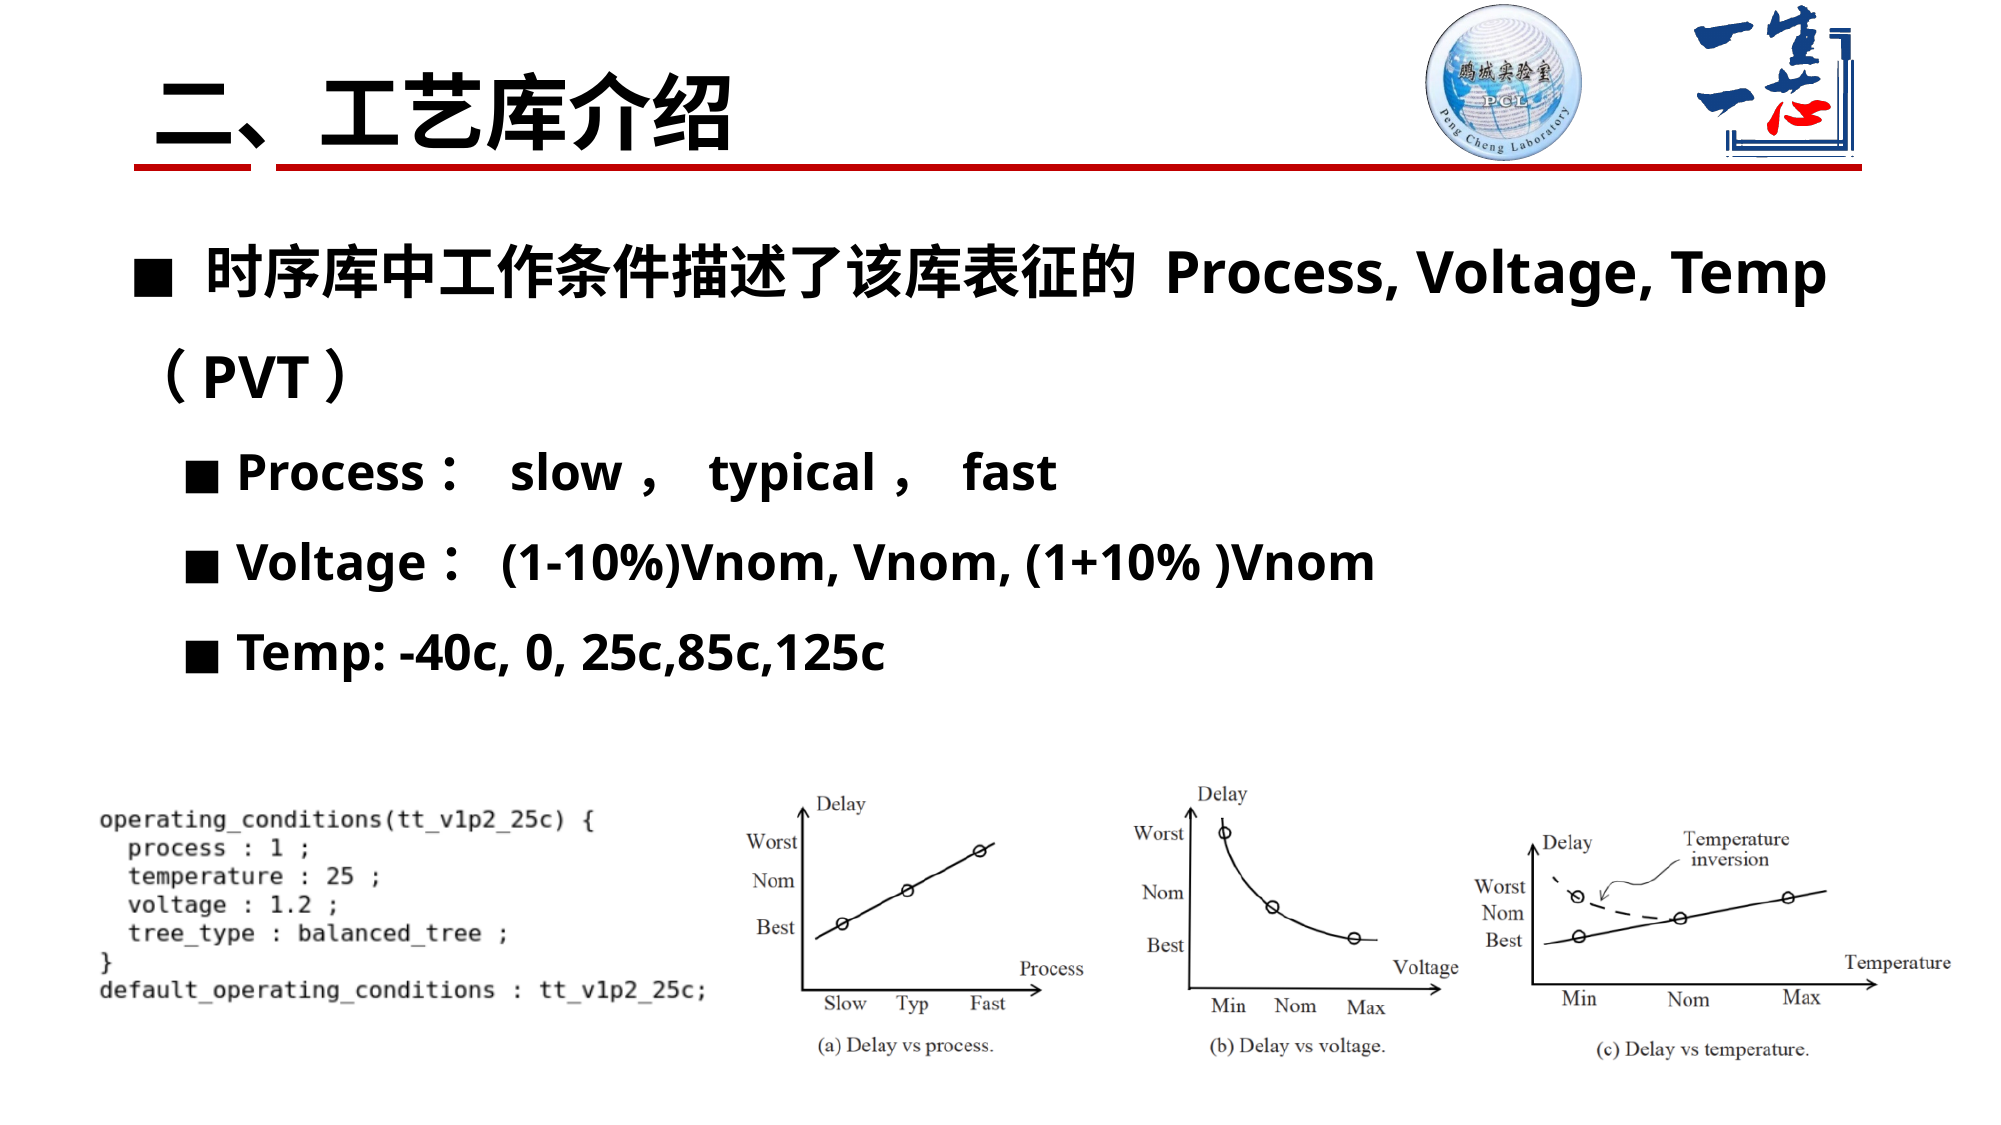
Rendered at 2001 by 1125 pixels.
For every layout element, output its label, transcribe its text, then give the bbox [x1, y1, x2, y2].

text_box ◼ 时序库中工作条件描述了该库表征的 Process, Voltage, Temp （PVT） ◼ Process： slow， typical， fast ◼ Voltage：(1-10%)Vnom, Vnom, (1+10% )Vnom ◼ Temp: -40c, 0, 25c,85c,125c [114, 193, 1942, 688]
picture [79, 766, 1967, 1071]
picture [1691, 2, 1863, 161]
title 二、工艺库介绍 [137, 0, 1863, 167]
picture [1425, 4, 1582, 161]
